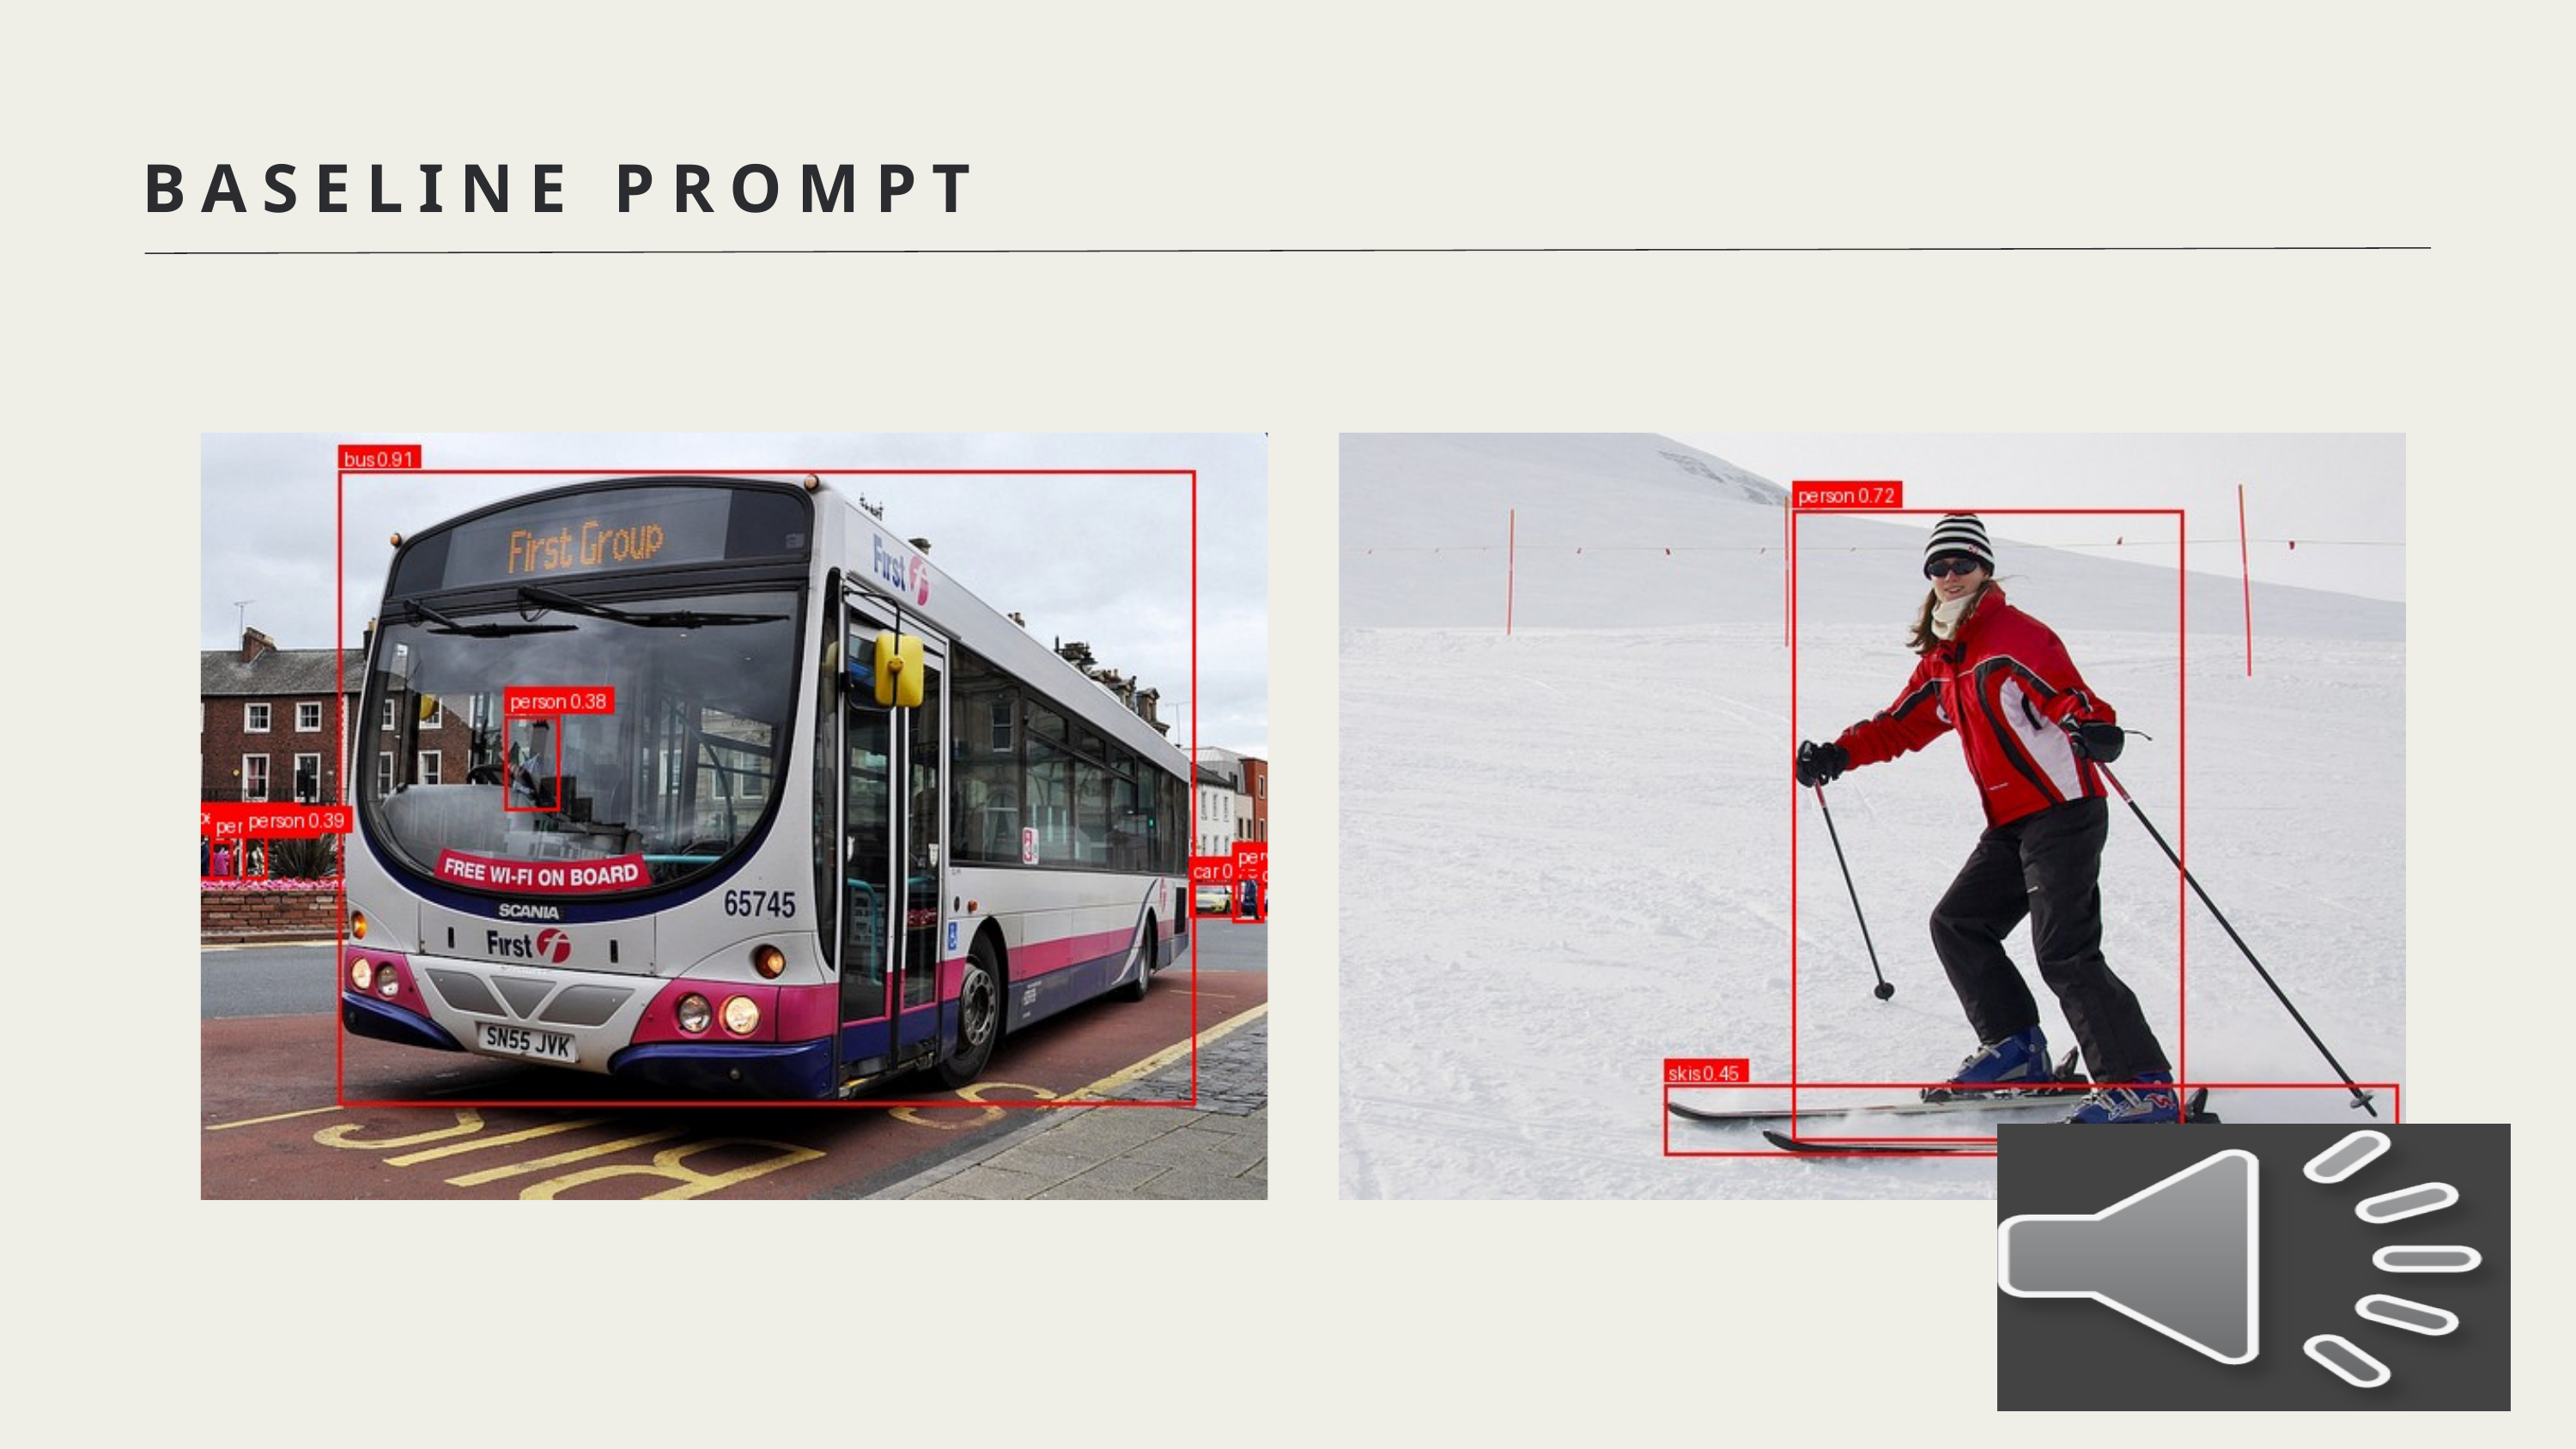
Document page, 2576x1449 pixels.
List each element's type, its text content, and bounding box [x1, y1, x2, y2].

text_box BASELINE PROMPT [142, 132, 2428, 226]
picture [1996, 1122, 2512, 1413]
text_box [200, 433, 1268, 1201]
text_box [1339, 433, 2407, 1201]
